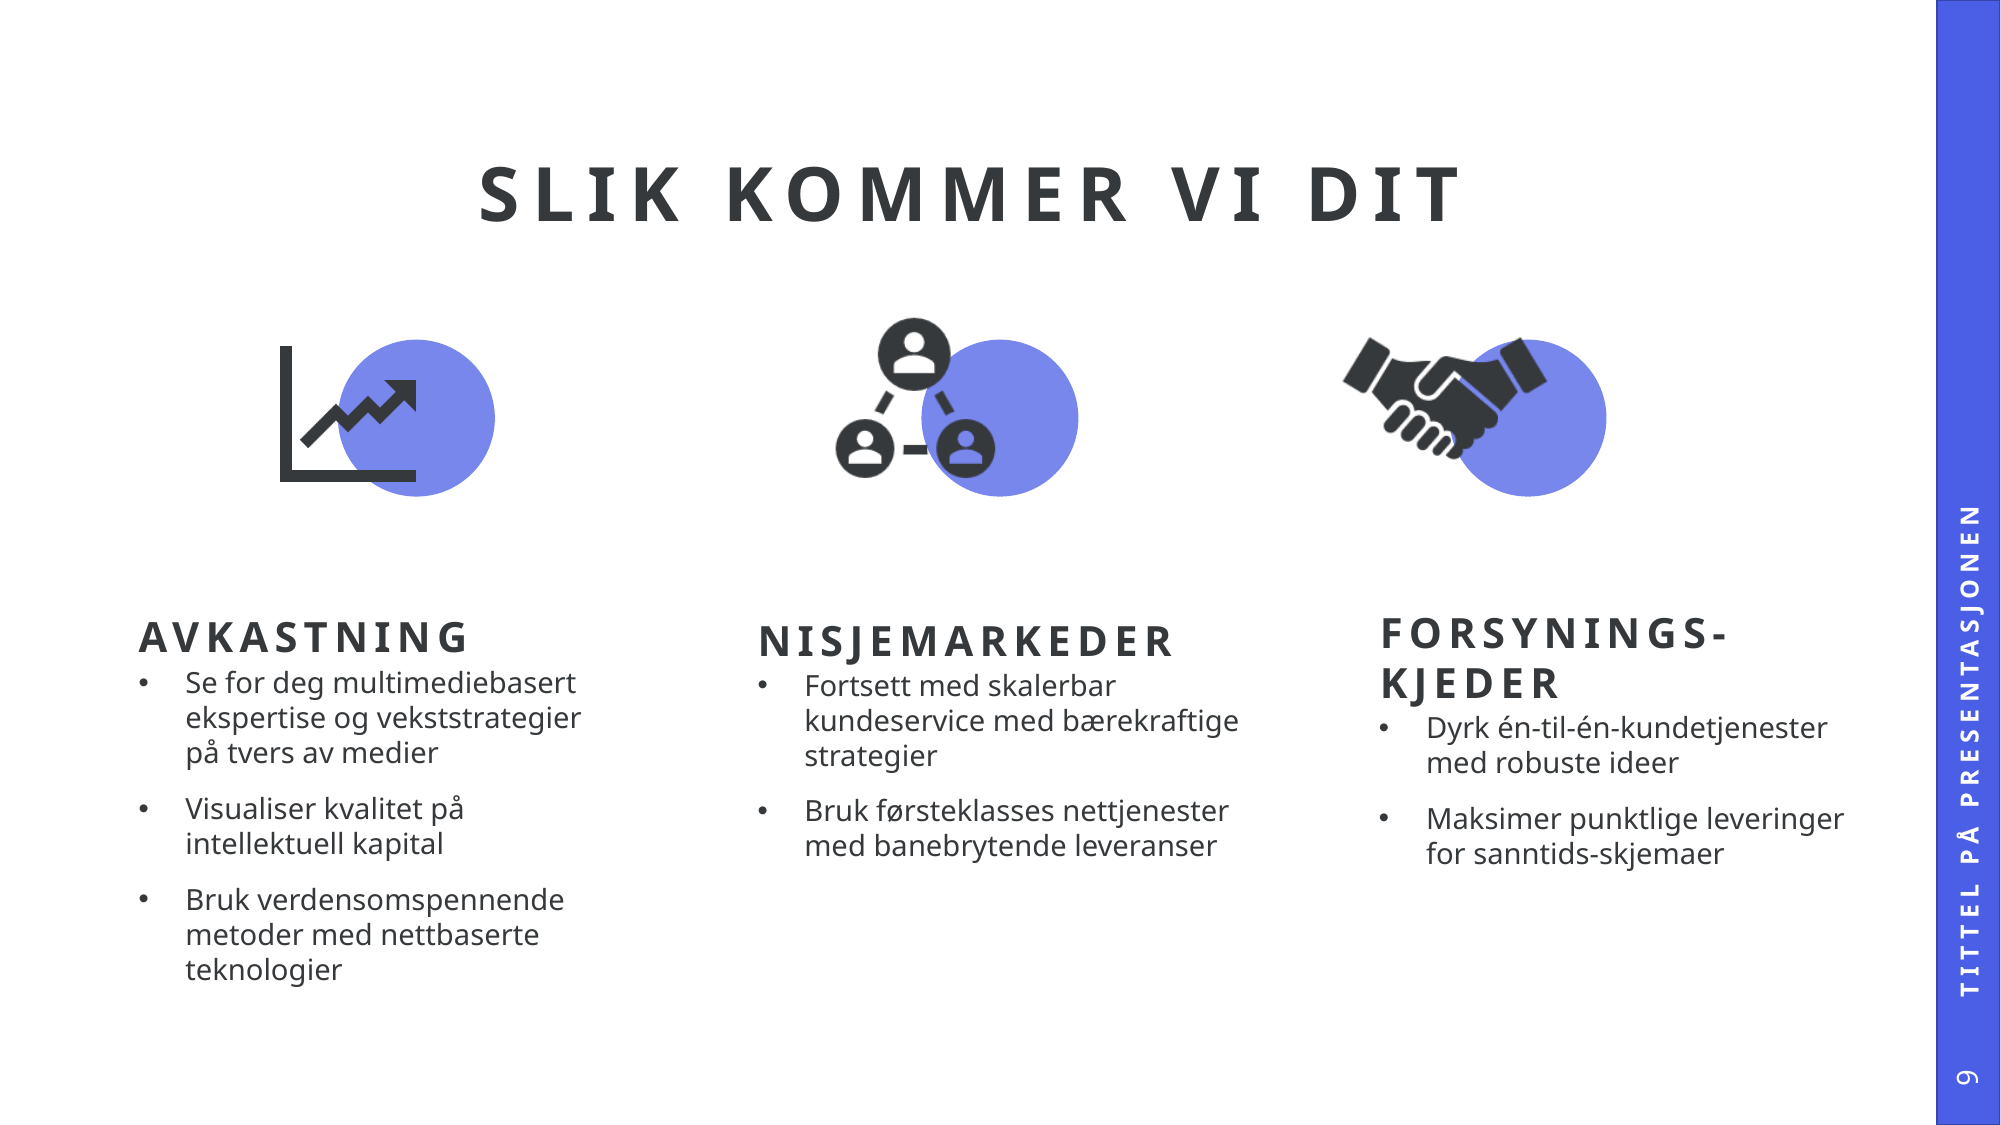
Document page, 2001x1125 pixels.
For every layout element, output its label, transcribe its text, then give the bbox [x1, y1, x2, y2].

picture [252, 328, 443, 499]
list Se for deg multimediebasert ekspertise og vekststrategier på tvers av medier Visualiser kvalitet på intellektuell kapital Bruk verdensomspennende metoder med nettbaserte teknologier [138, 664, 622, 1040]
list FORSYNINGS-KJEDER [1379, 545, 1819, 708]
list Fortsett med skalerbar kundeservice med bærekraftige strategier Bruk førsteklasses nettjenester med banebrytende leveranser [757, 667, 1241, 1042]
list Dyrk én-til-én-kundetjenester med robuste ideer Maksimer punktlige leveringer for sanntids-skjemaer [1379, 709, 1863, 1085]
list NISJEMARKEDER [757, 502, 1302, 665]
title SLIK KOMMER VI DIT [139, 143, 1800, 251]
footer Tittel på presentasjonen [1937, 0, 2000, 1032]
picture [803, 297, 1028, 499]
slide_number 9 [1937, 1032, 2000, 1125]
subtitle AVKASTNING [138, 497, 621, 662]
picture [1332, 298, 1558, 499]
